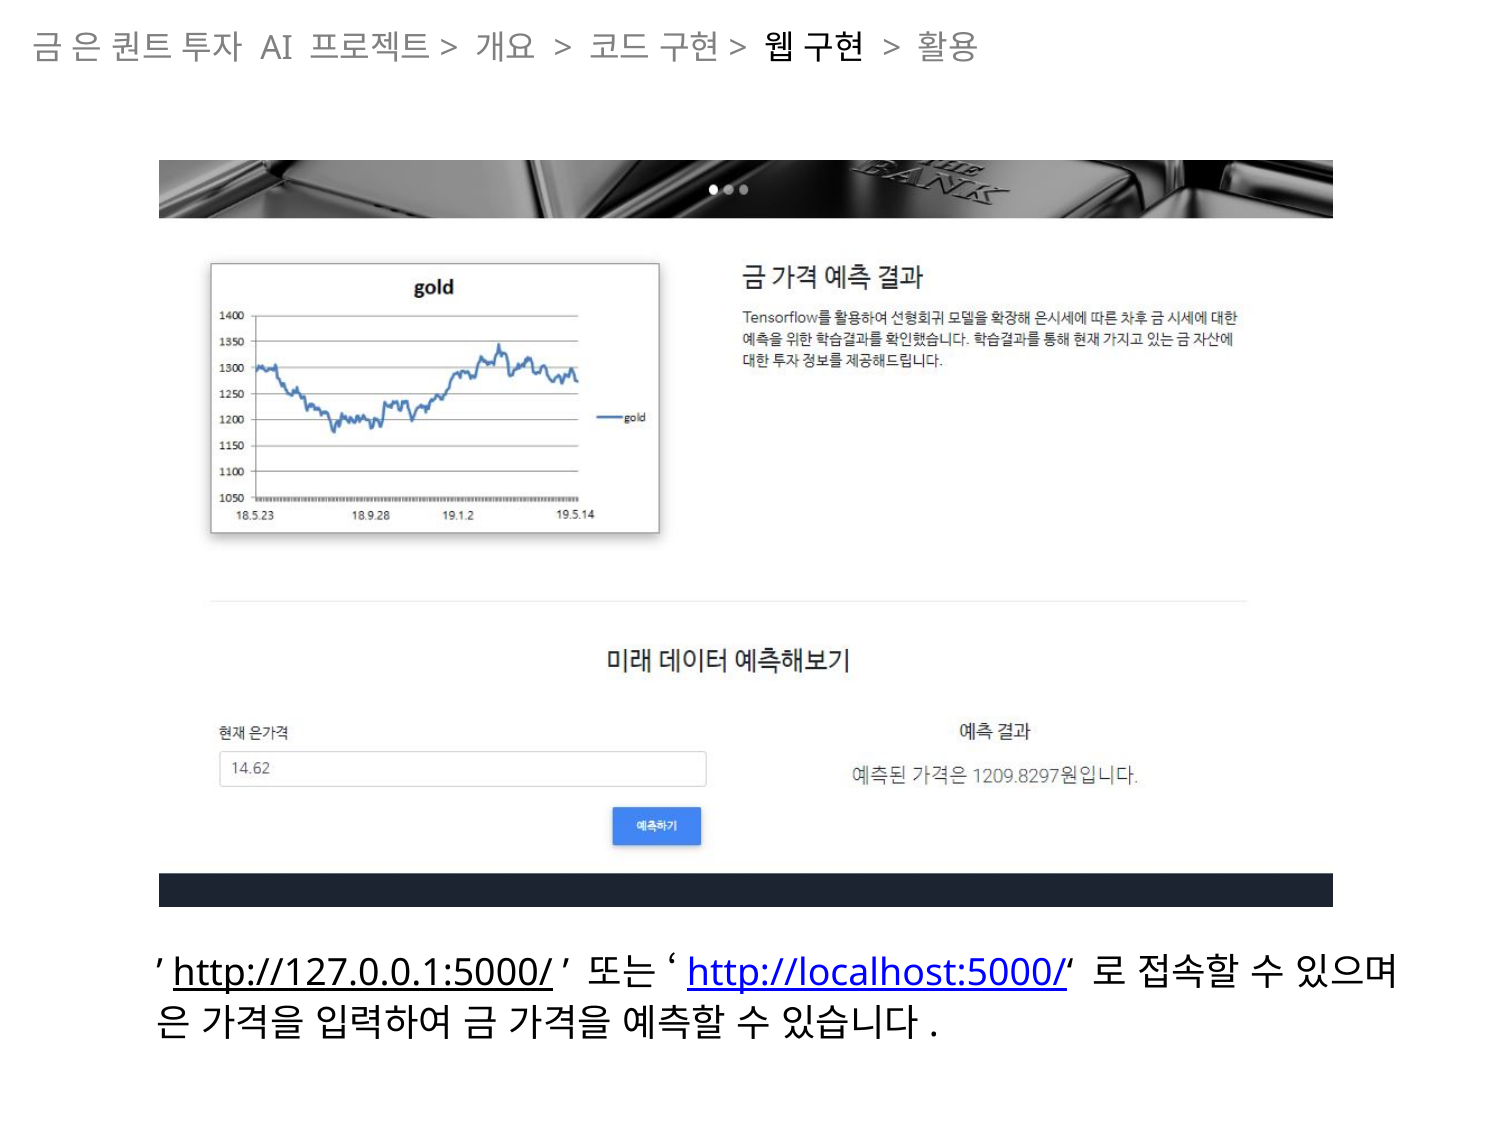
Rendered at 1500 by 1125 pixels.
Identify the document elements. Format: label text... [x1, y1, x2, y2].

text_box ’ http://127.0.0.1:5000/ ’ 또는 ‘http://localhost:5000/‘ 로 접속할 수 있으며 은 가격을 입력하여 금 가격을 예측할 수 있습니다. [141, 940, 1415, 1052]
text_box 금 은 퀀트 투자 AI 프로젝트> 개요 > 코드 구현> 웹 구현 > 활용 [17, 19, 1291, 74]
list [159, 160, 1333, 907]
